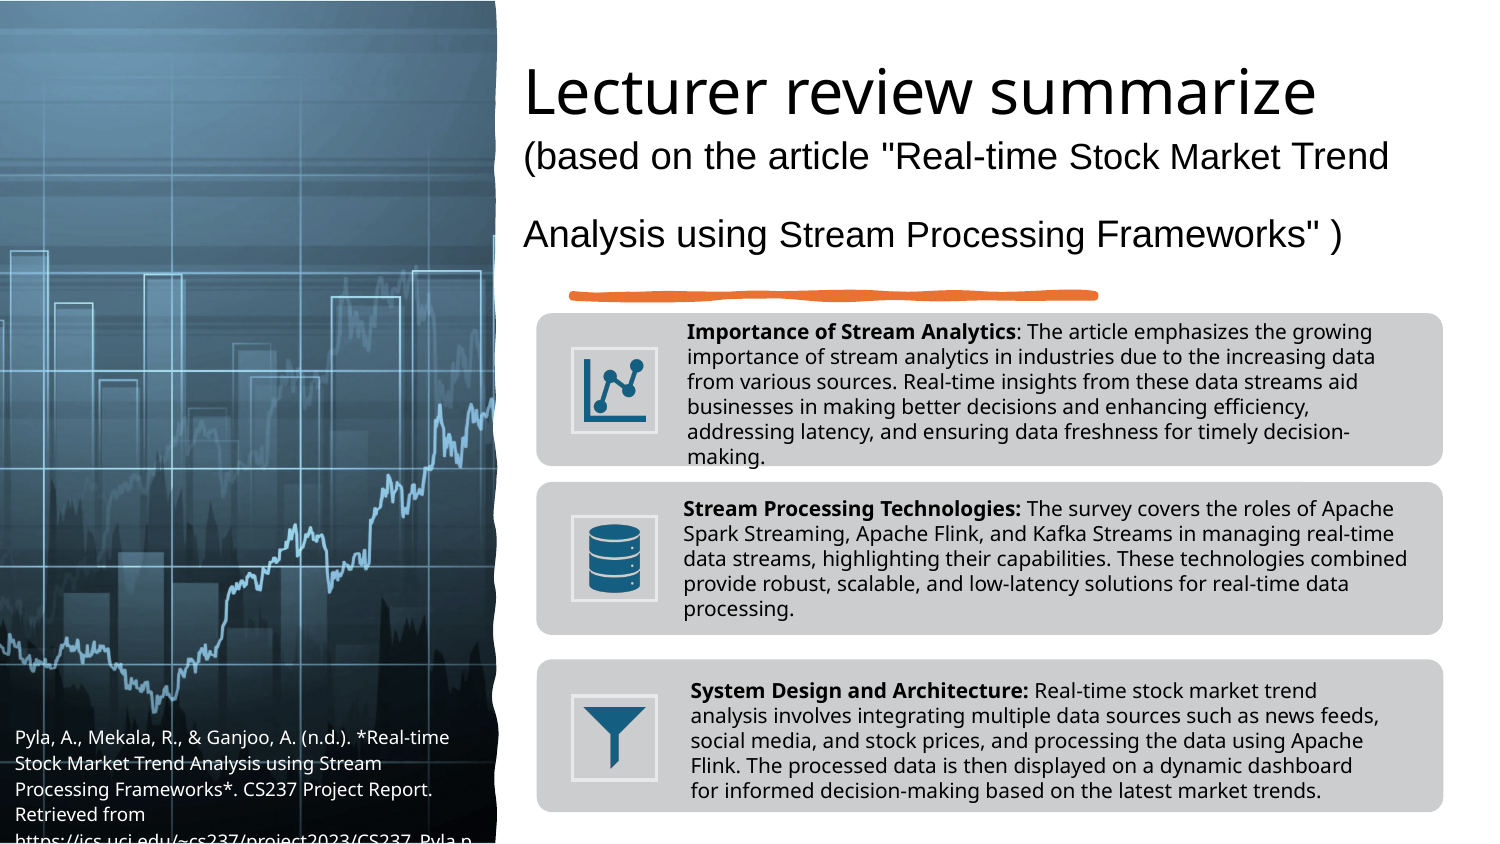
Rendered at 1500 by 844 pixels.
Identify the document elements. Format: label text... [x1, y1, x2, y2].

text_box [547, 311, 1456, 844]
text_box Lecturer review summarize (based on the article "Real-time Stock Market Trend Analysis using Stream Processing Frameworks" ) [508, 0, 1415, 274]
text_box [571, 291, 1097, 301]
text_box [500, 0, 1500, 844]
picture [0, 0, 500, 844]
